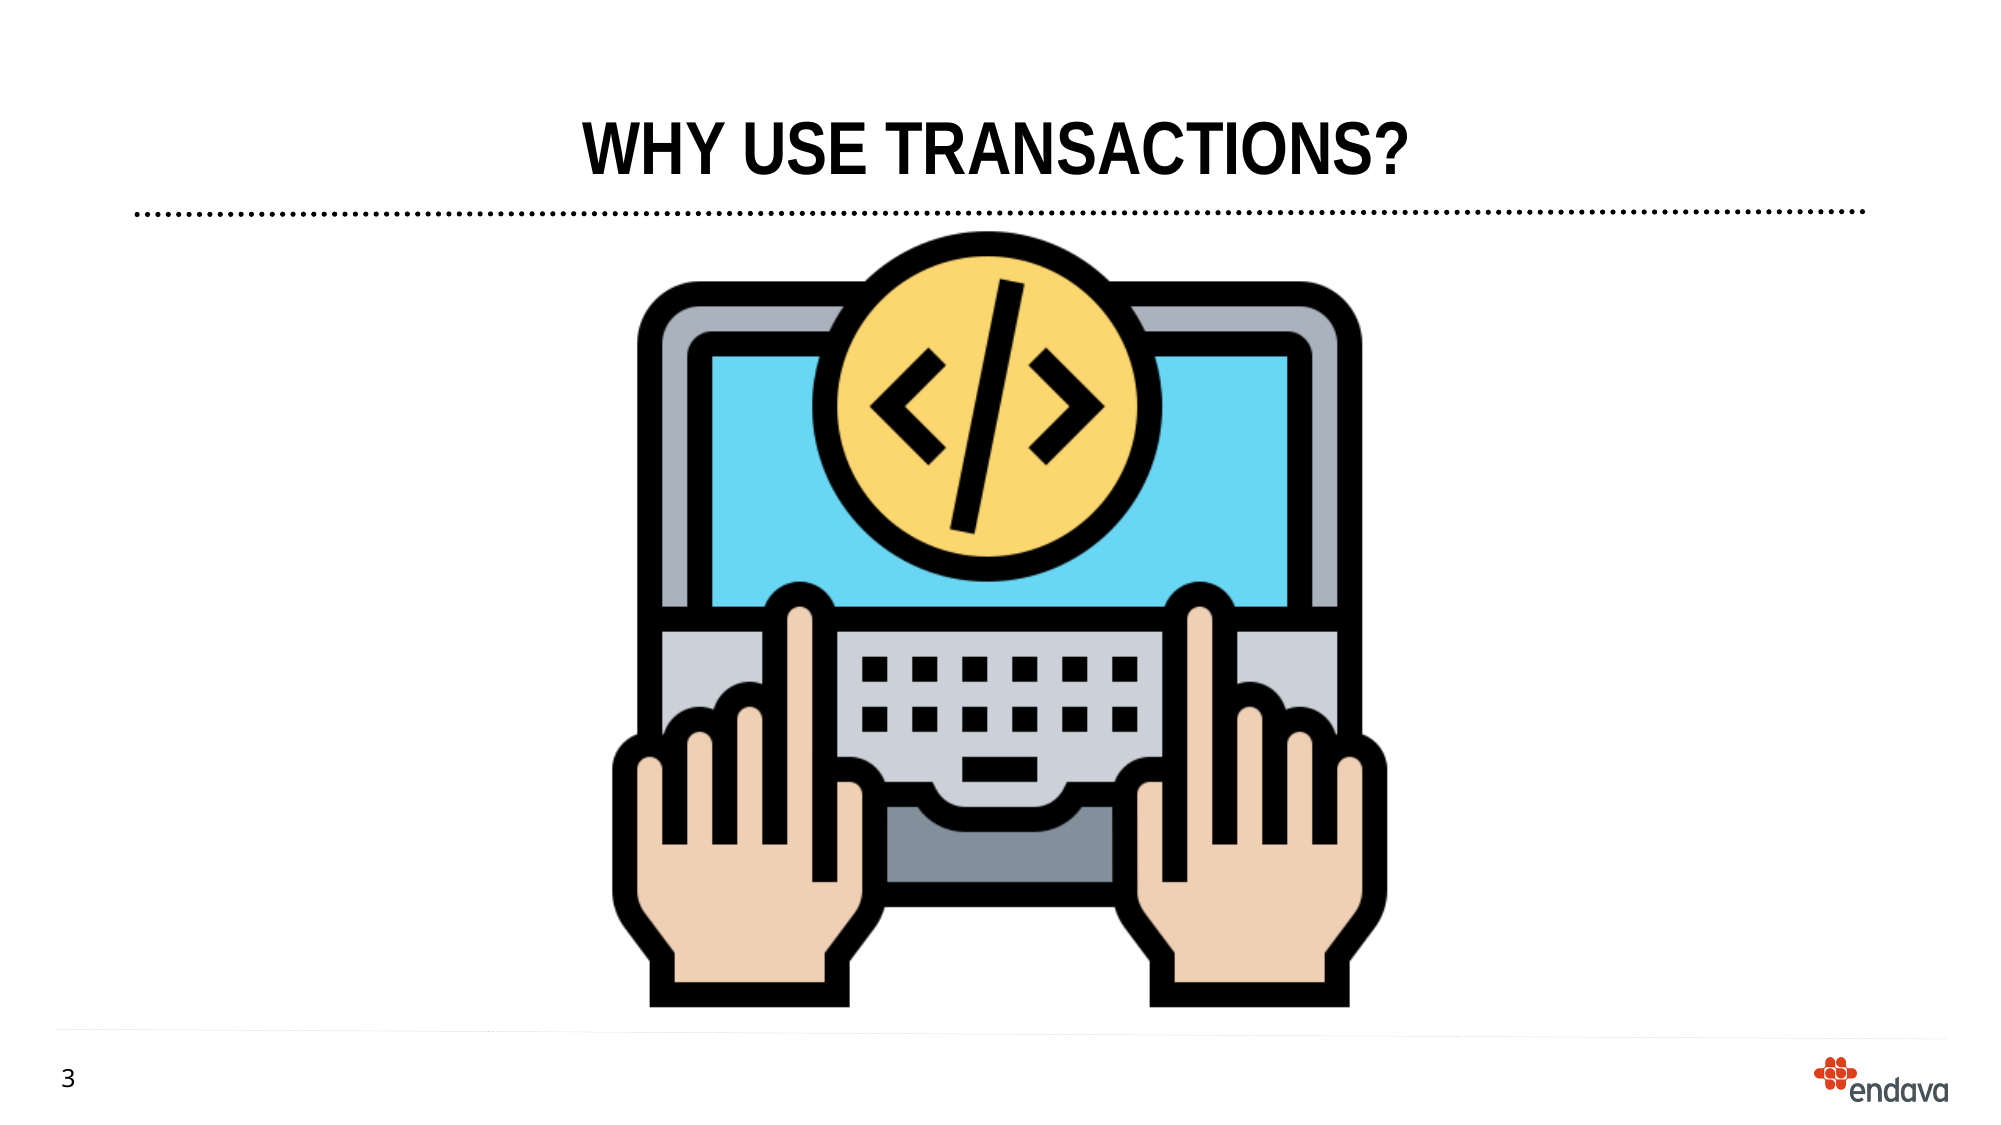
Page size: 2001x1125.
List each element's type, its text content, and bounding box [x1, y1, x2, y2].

picture [600, 219, 1400, 1020]
title Why use transactions? [198, 26, 1812, 195]
picture [1814, 1057, 1948, 1102]
